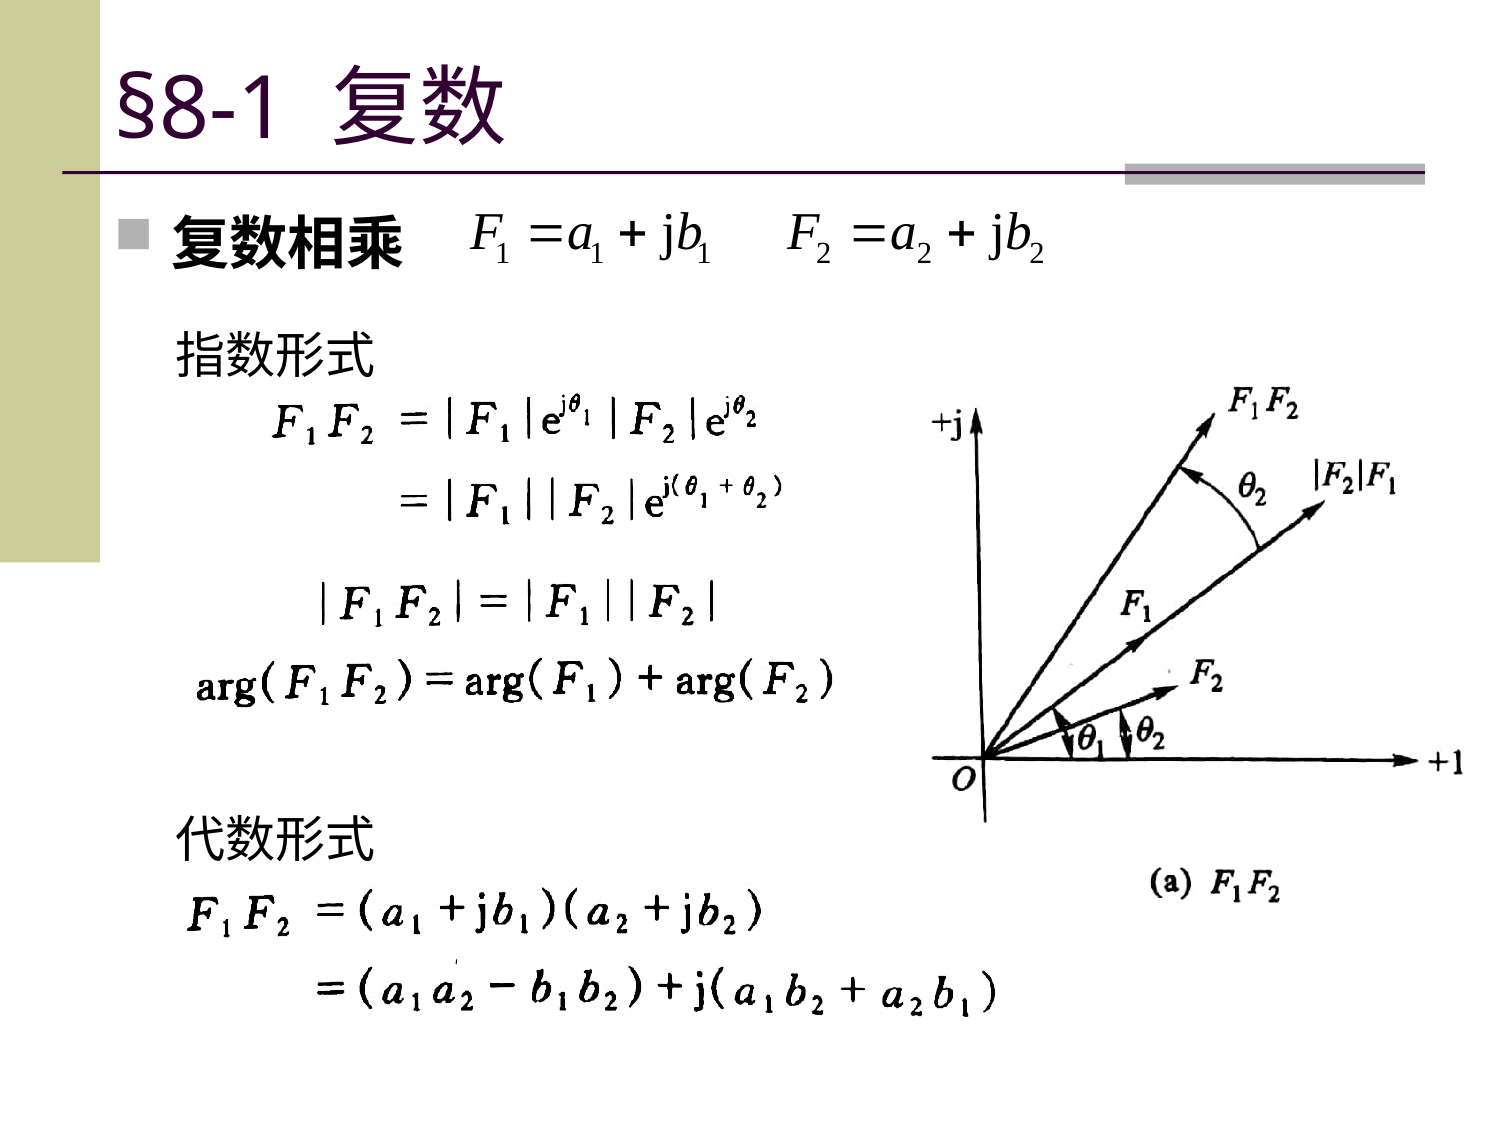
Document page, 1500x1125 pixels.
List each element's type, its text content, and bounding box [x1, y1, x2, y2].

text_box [460, 196, 722, 277]
list 复数相乘 [99, 184, 1463, 1094]
picture [178, 363, 1493, 1024]
text_box 指数形式 [160, 316, 391, 392]
title §8-1 复数 [99, 45, 1425, 161]
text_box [777, 196, 1053, 277]
picture [185, 380, 861, 717]
text_box 代数形式 [160, 800, 391, 875]
